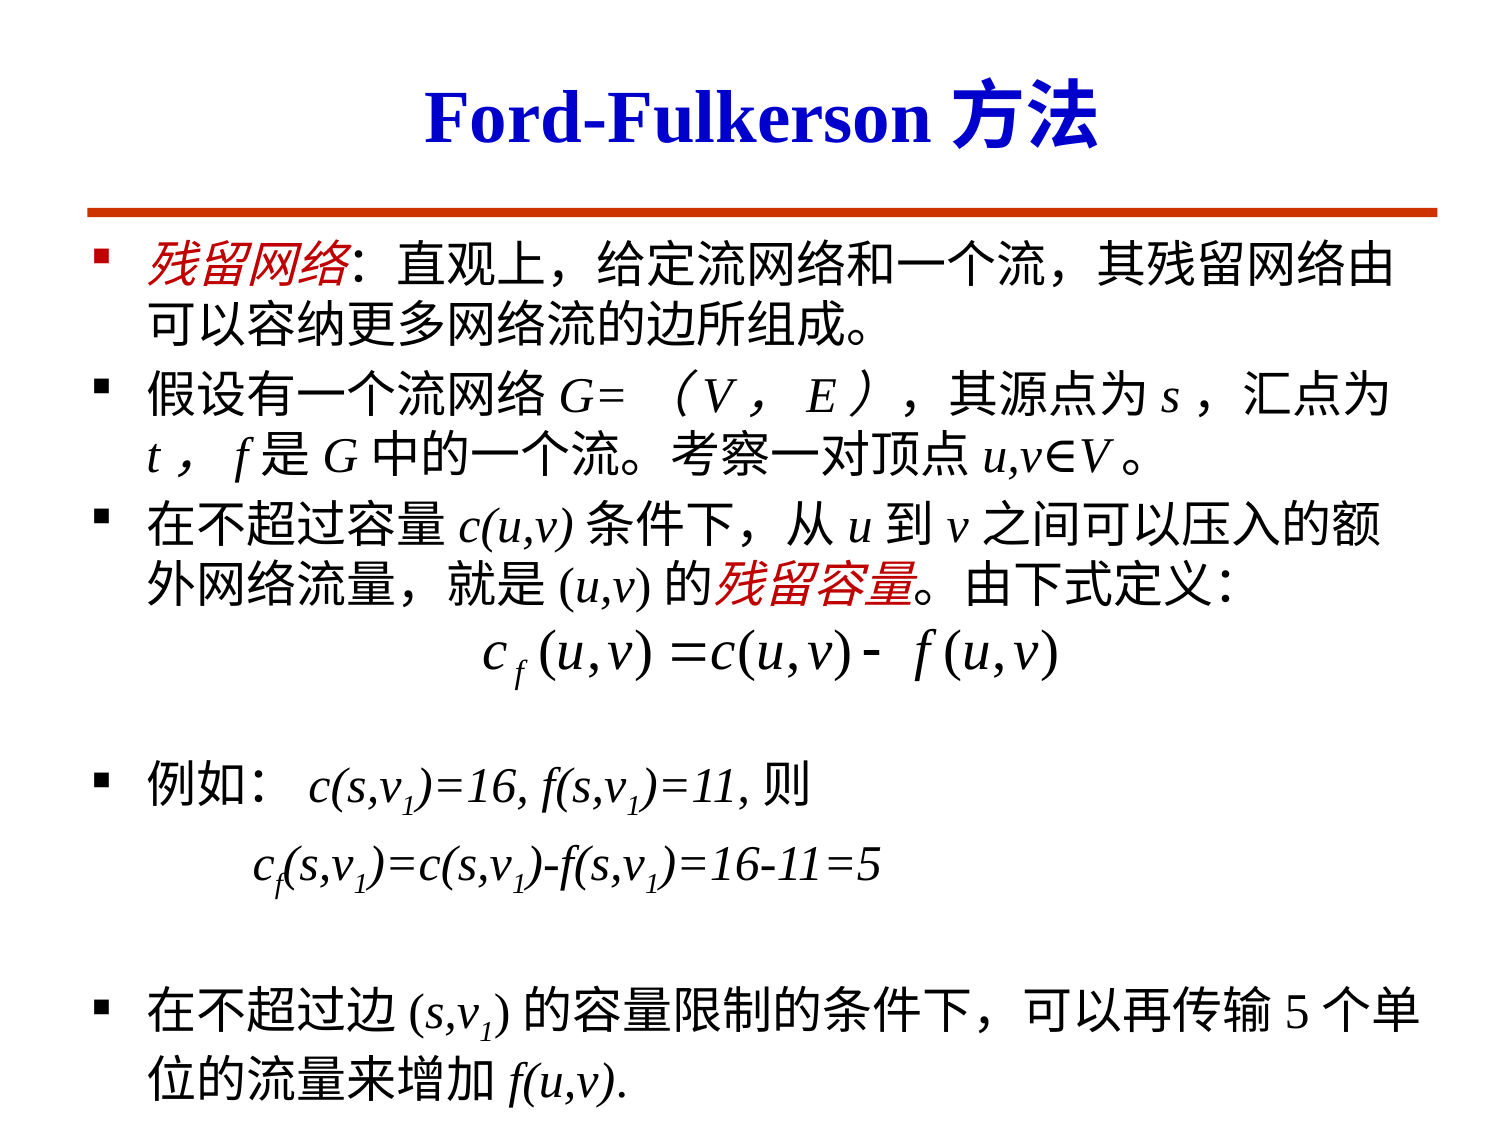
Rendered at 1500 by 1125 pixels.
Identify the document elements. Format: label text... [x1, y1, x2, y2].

title Ford-Fulkerson方法 [125, 37, 1400, 188]
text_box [474, 612, 1071, 704]
list 残留网络：直观上，给定流网络和一个流，其残留网络由可以容纳更多网络流的边所组成。 假设有一个流网络G=（V，E），其源点为s，汇点为t，f是G中的一个流。考察一对顶点u,v∈V。 在不超过容量c(u,v)条件下，从u到v之间可以压入的额外网络流量，就是(u,v)的残留容量。由下式定义： 例如：c(s,v1)=16, f(s,v1)=11,则 cf(s,v1)=c(s,v1)-f(s,v1)=16-11=5 在不超过边(s,v1)的容量限制的条件下，可以再传输5个单位的流量来增加f(u,v). [75, 224, 1438, 1088]
